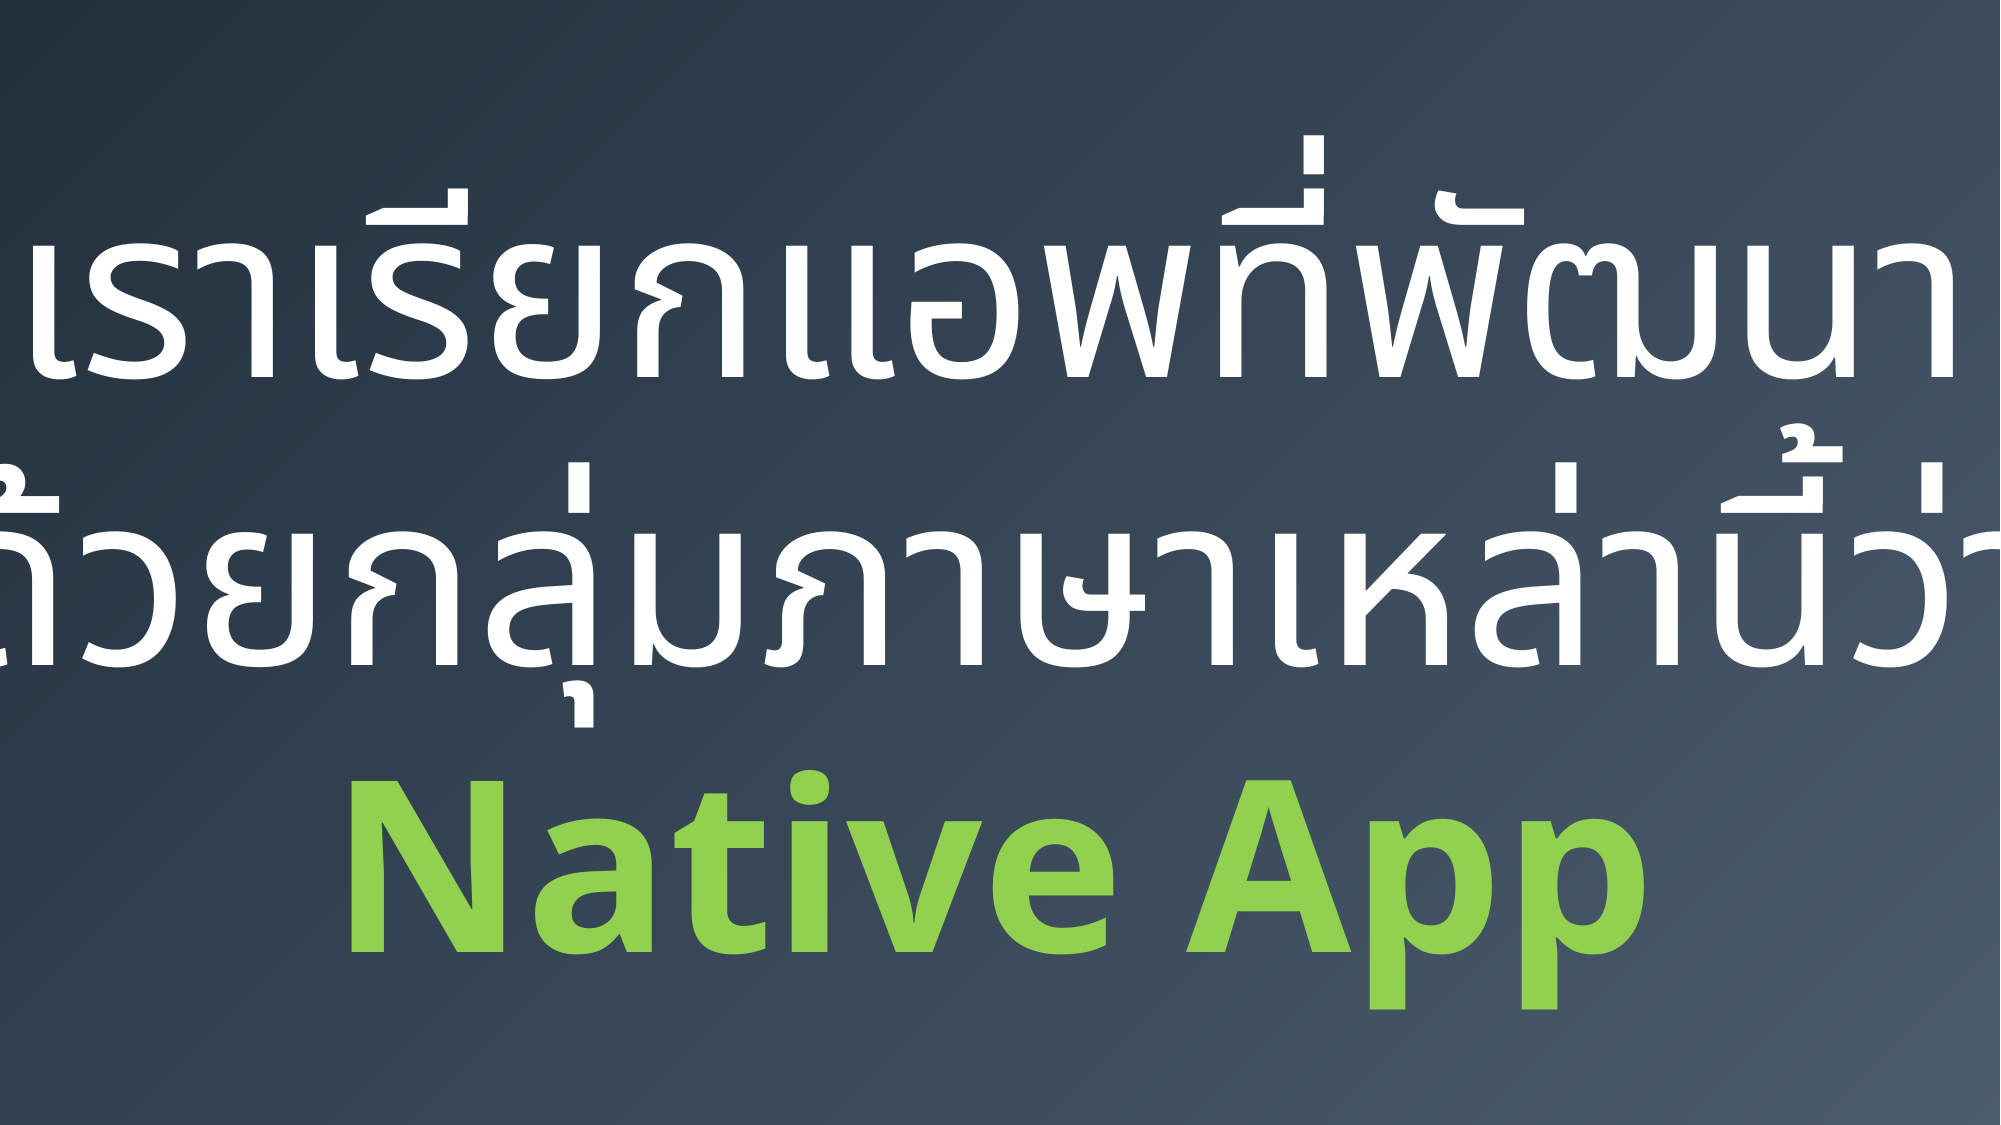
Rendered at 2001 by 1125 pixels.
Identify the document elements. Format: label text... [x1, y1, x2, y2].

text_box เราเรียกแอพที่พัฒนา ด้วยกลุ่มภาษาเหล่านี้ว่า Native App [0, 130, 2000, 1008]
